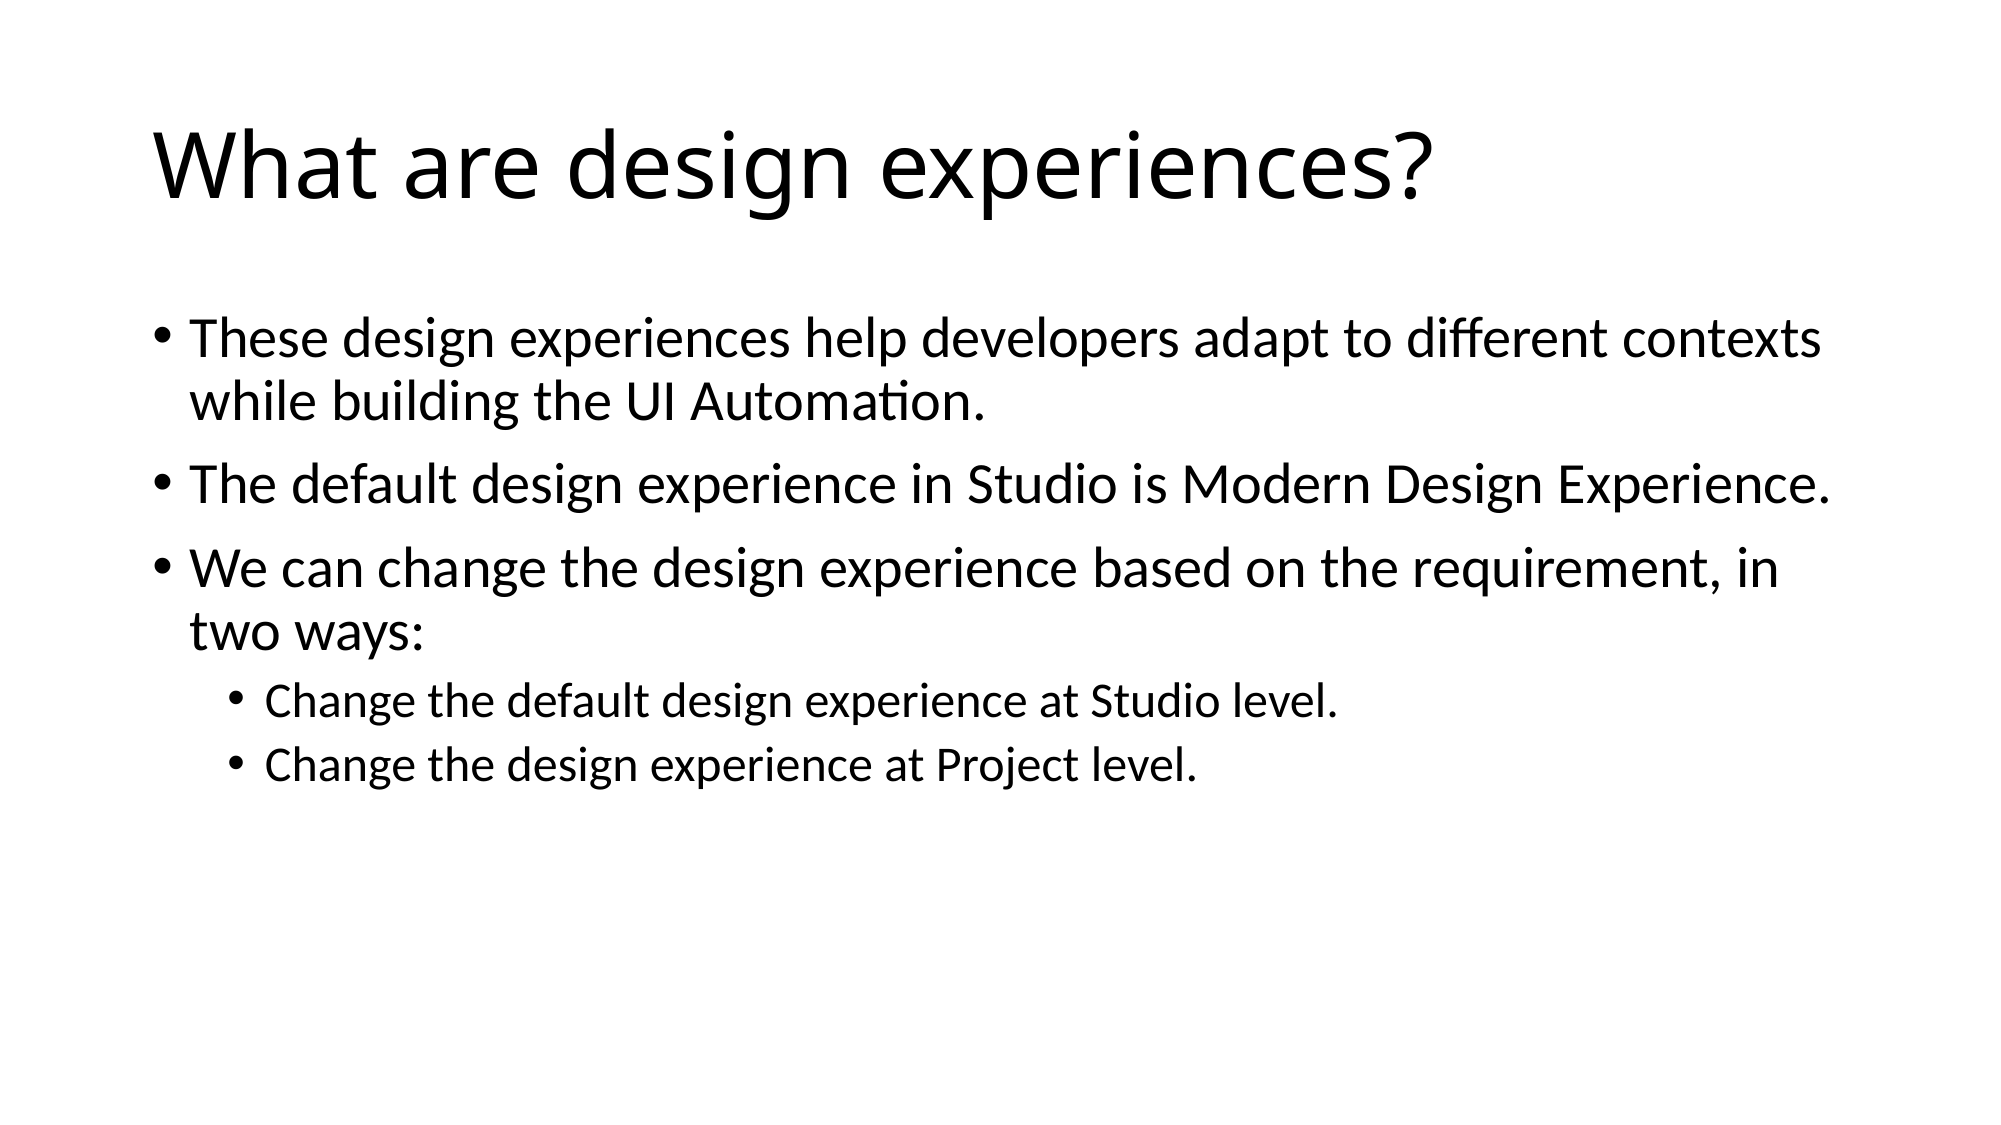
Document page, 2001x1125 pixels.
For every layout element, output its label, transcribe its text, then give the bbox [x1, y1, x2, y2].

title What are design experiences? [137, 59, 1863, 278]
list These design experiences help developers adapt to different contexts while building the UI Automation. The default design experience in Studio is Modern Design Experience. We can change the design experience based on the requirement, in two ways: Change the default design experience at Studio level. Change the design experience at Project level. [137, 299, 1863, 1014]
